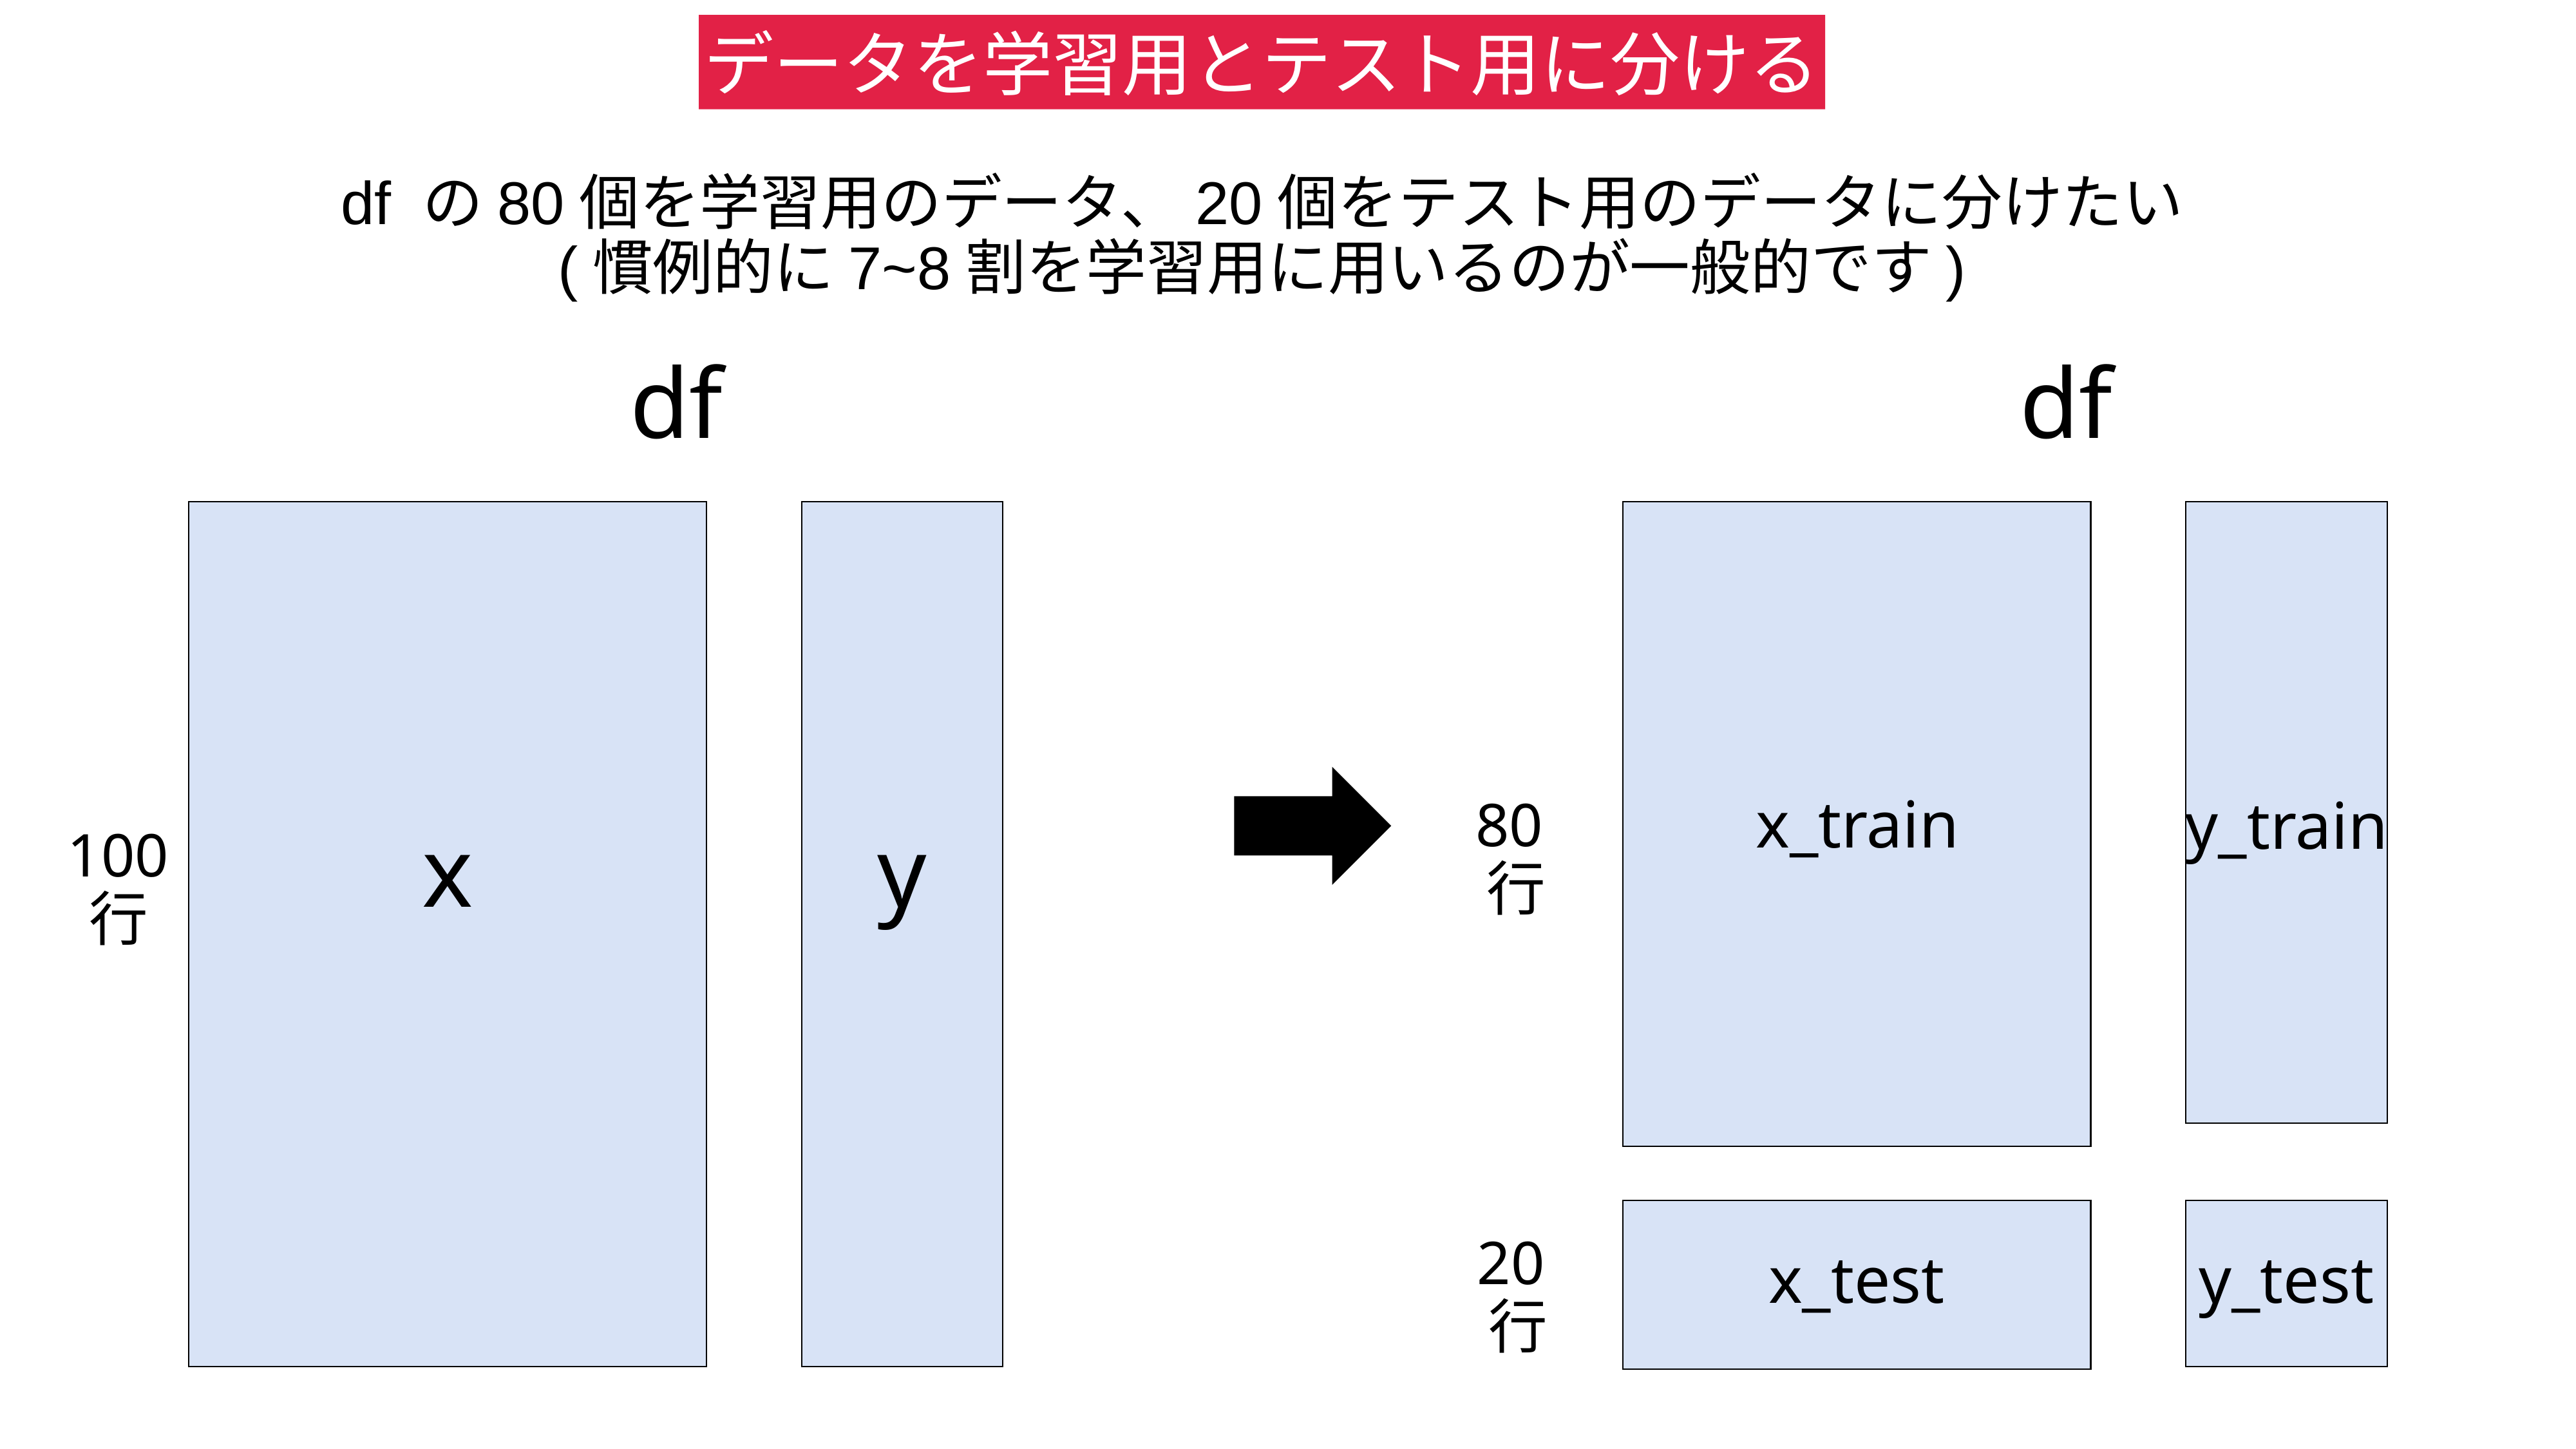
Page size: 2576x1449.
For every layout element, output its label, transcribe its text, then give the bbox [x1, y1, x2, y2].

text_box [1622, 1200, 2091, 1370]
text_box [189, 501, 706, 1367]
text_box 20行 [1461, 1227, 1575, 1367]
text_box [1234, 766, 1392, 886]
text_box y_test [2193, 1242, 2380, 1323]
text_box [1622, 501, 2091, 1146]
text_box df [624, 349, 728, 464]
text_box x_train [1750, 786, 1965, 867]
text_box [2186, 501, 2387, 788]
text_box 100行 [62, 820, 176, 959]
text_box y_train [2180, 788, 2394, 868]
text_box x_test [1763, 1242, 1951, 1323]
text_box df [2014, 349, 2118, 464]
text_box 80行 [1459, 790, 1573, 929]
text_box df の80個を学習用のデータ、20個をテスト用のデータに分けたい (慣例的に7~8割を学習用に用いるのが一般的です) [336, 166, 2189, 308]
text_box データを学習用とテスト用に分ける [699, 15, 1826, 109]
text_box x [417, 818, 478, 934]
text_box [2186, 868, 2387, 1123]
text_box [801, 501, 1003, 1367]
text_box [2186, 1200, 2387, 1367]
text_box y [872, 818, 933, 934]
